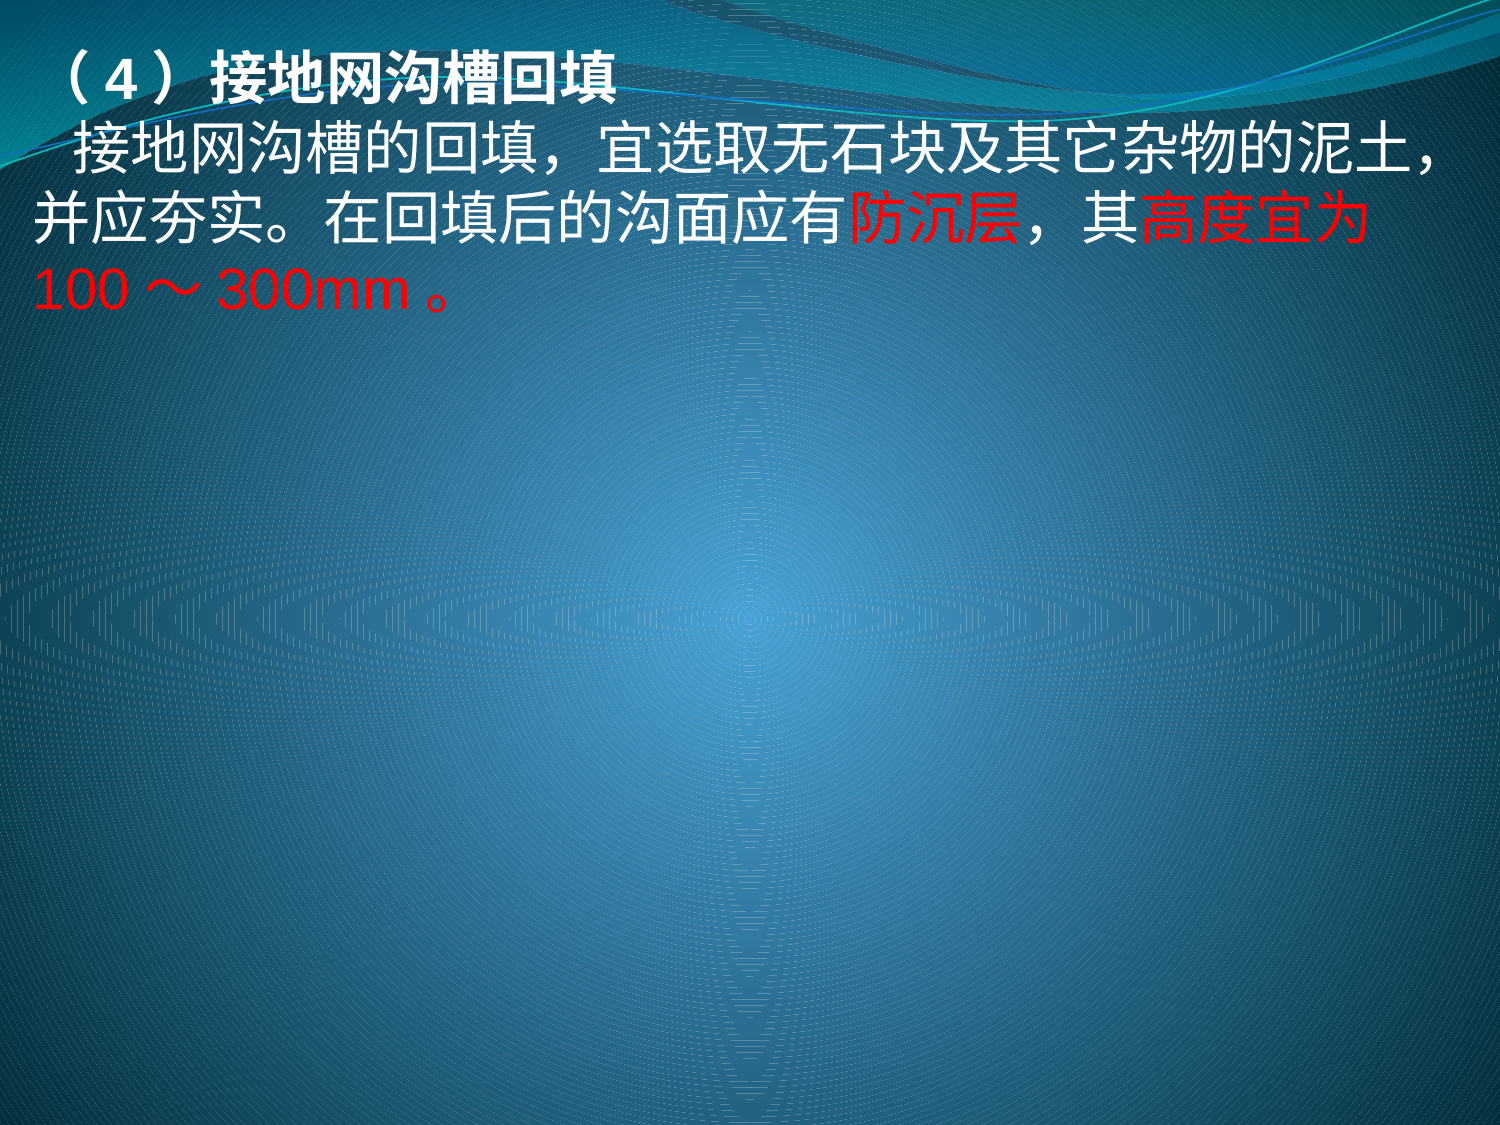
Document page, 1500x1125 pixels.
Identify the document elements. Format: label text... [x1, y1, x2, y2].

text_box [46, 331, 1461, 418]
text_box （4）接地网沟槽回填 接地网沟槽的回填，宜选取无石块及其它杂物的泥土，并应夯实。在回填后的沟面应有防沉层，其高度宜为100～300mm。 [17, 33, 1478, 329]
